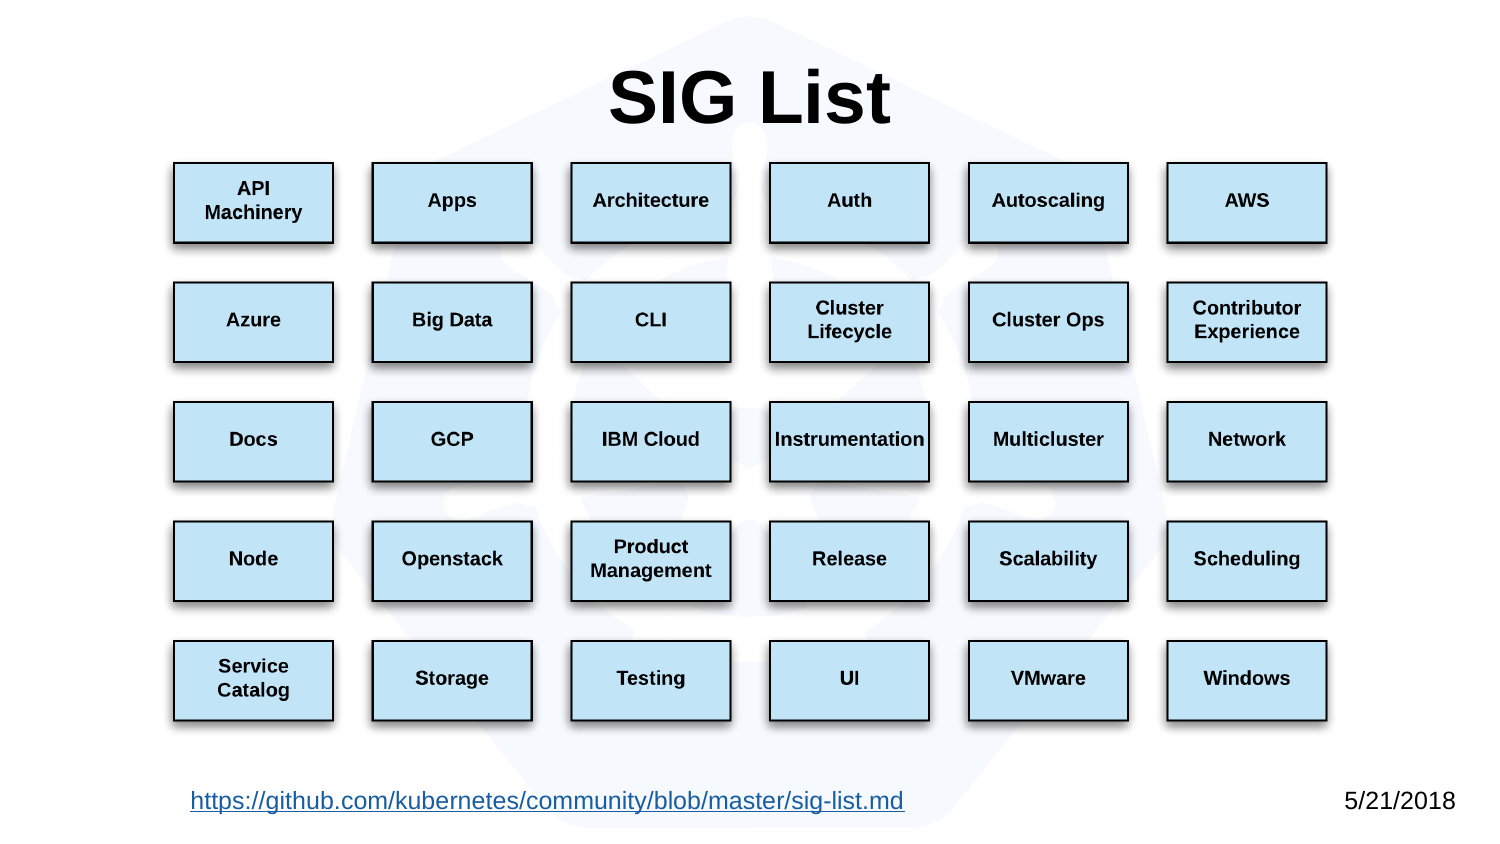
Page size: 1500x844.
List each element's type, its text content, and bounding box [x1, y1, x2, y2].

text_box 5/21/2018 [1329, 775, 1474, 823]
text_box https://github.com/kubernetes/community/blob/master/sig-list.md [175, 775, 928, 823]
picture [133, 123, 1367, 760]
title SIG List [75, 33, 1425, 175]
